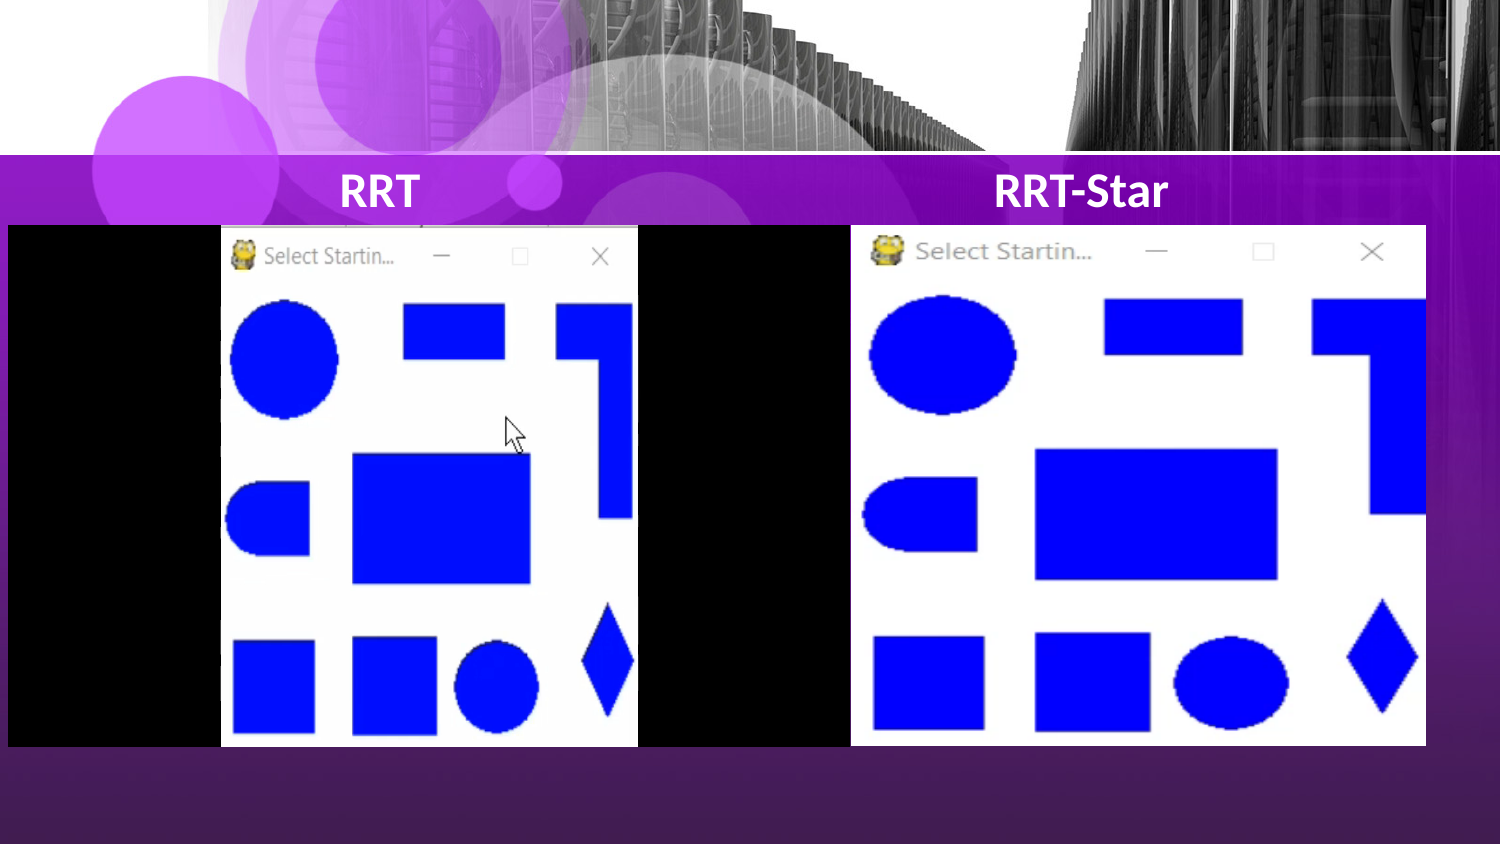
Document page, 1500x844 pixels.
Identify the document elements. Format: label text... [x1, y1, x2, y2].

list RRT-Star [750, 146, 1413, 223]
picture [0, 0, 1500, 844]
list RRT [48, 146, 712, 223]
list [849, 224, 1427, 747]
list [7, 224, 848, 748]
